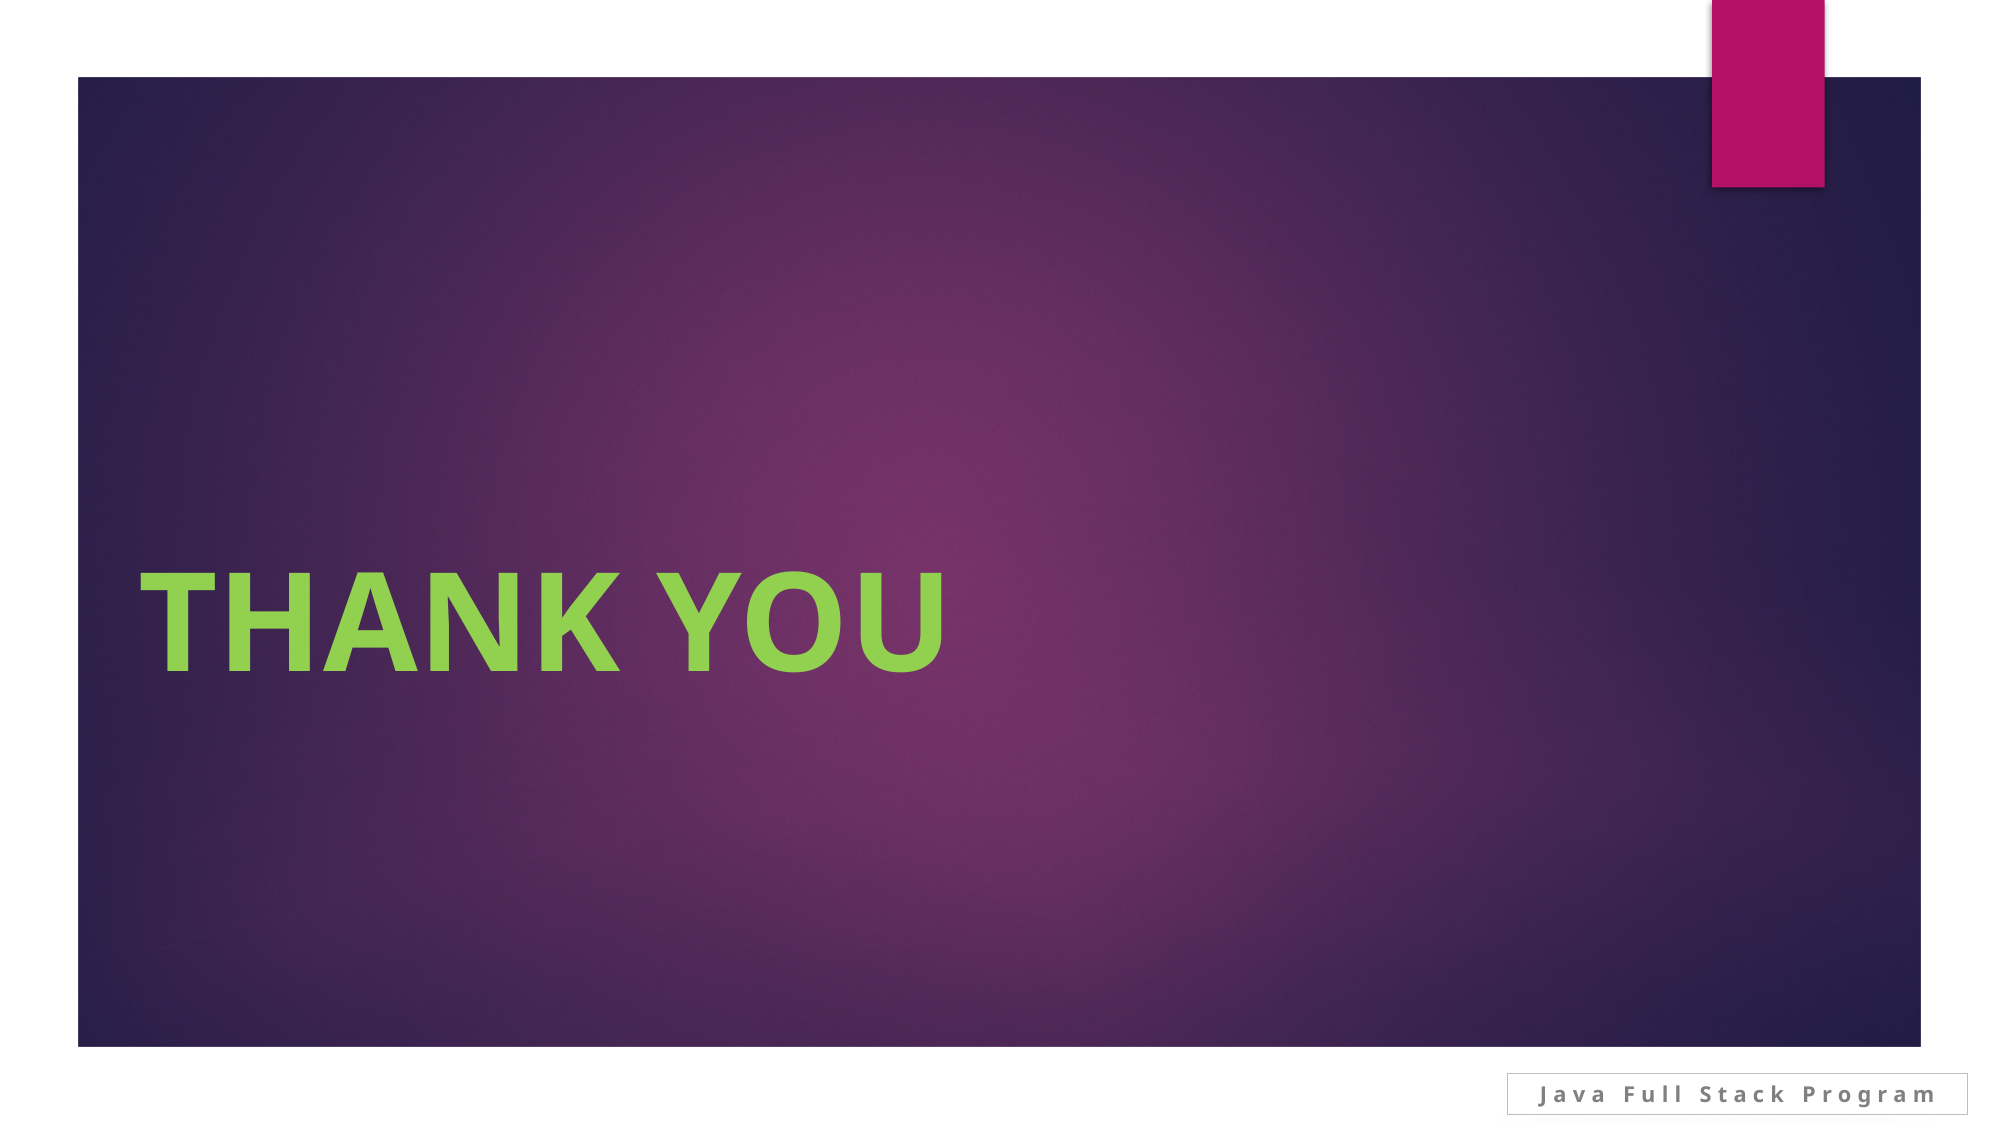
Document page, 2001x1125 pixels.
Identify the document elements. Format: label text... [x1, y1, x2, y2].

text_box Java Full Stack Program [1507, 1073, 1968, 1115]
subtitle THANK YOU [123, 526, 1874, 1040]
